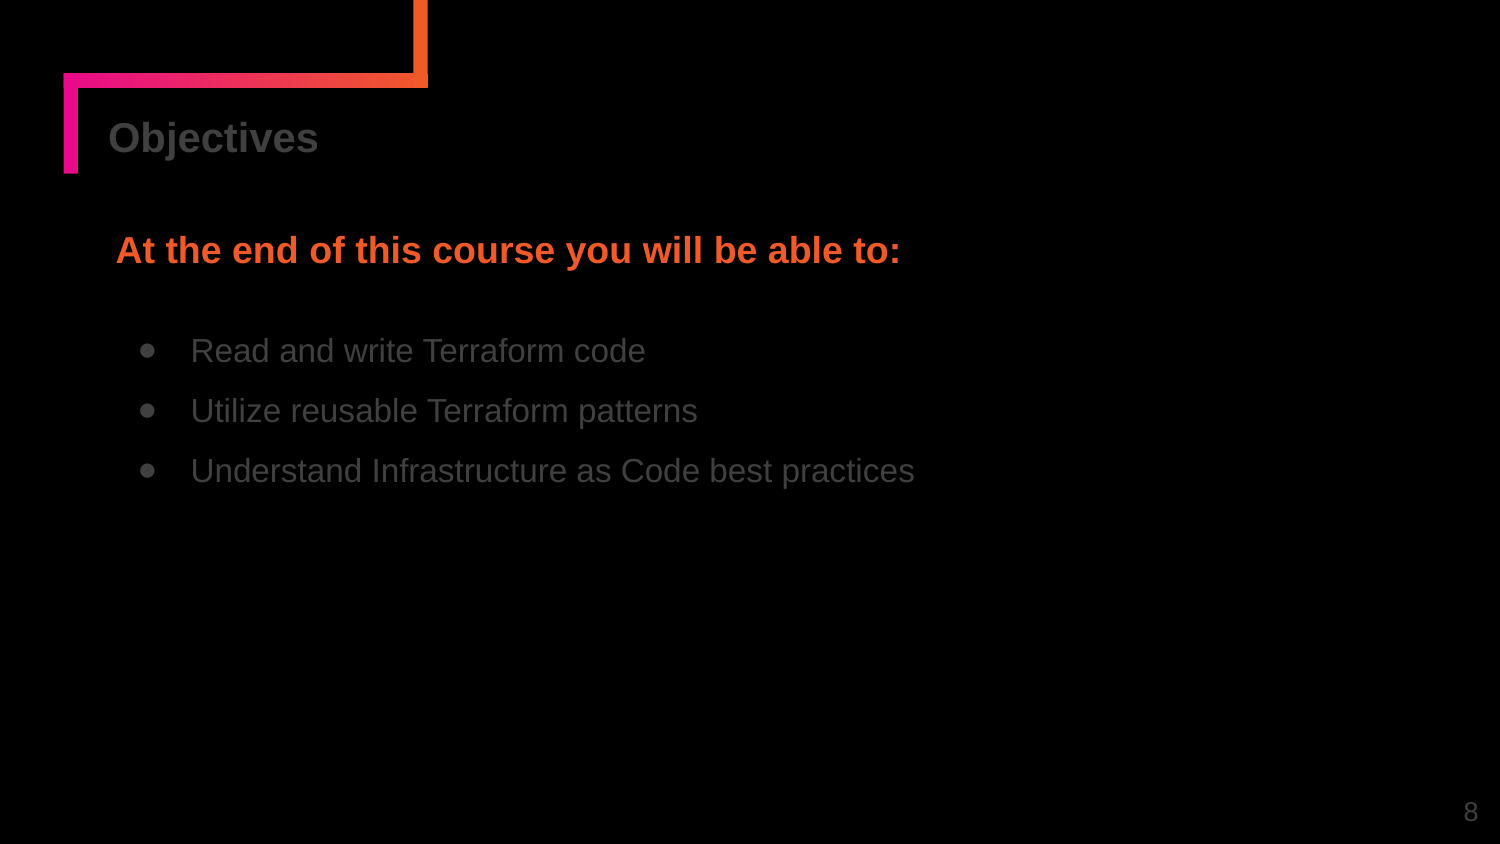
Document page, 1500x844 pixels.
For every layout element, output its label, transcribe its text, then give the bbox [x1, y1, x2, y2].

list At the end of this course you will be able to: [100, 211, 1382, 274]
title Objectives [100, 117, 1455, 169]
slide_number 8 [1403, 779, 1494, 844]
list Read and write Terraform code Utilize reusable Terraform patterns Understand Infrastructure as Code best practices [100, 294, 1264, 823]
